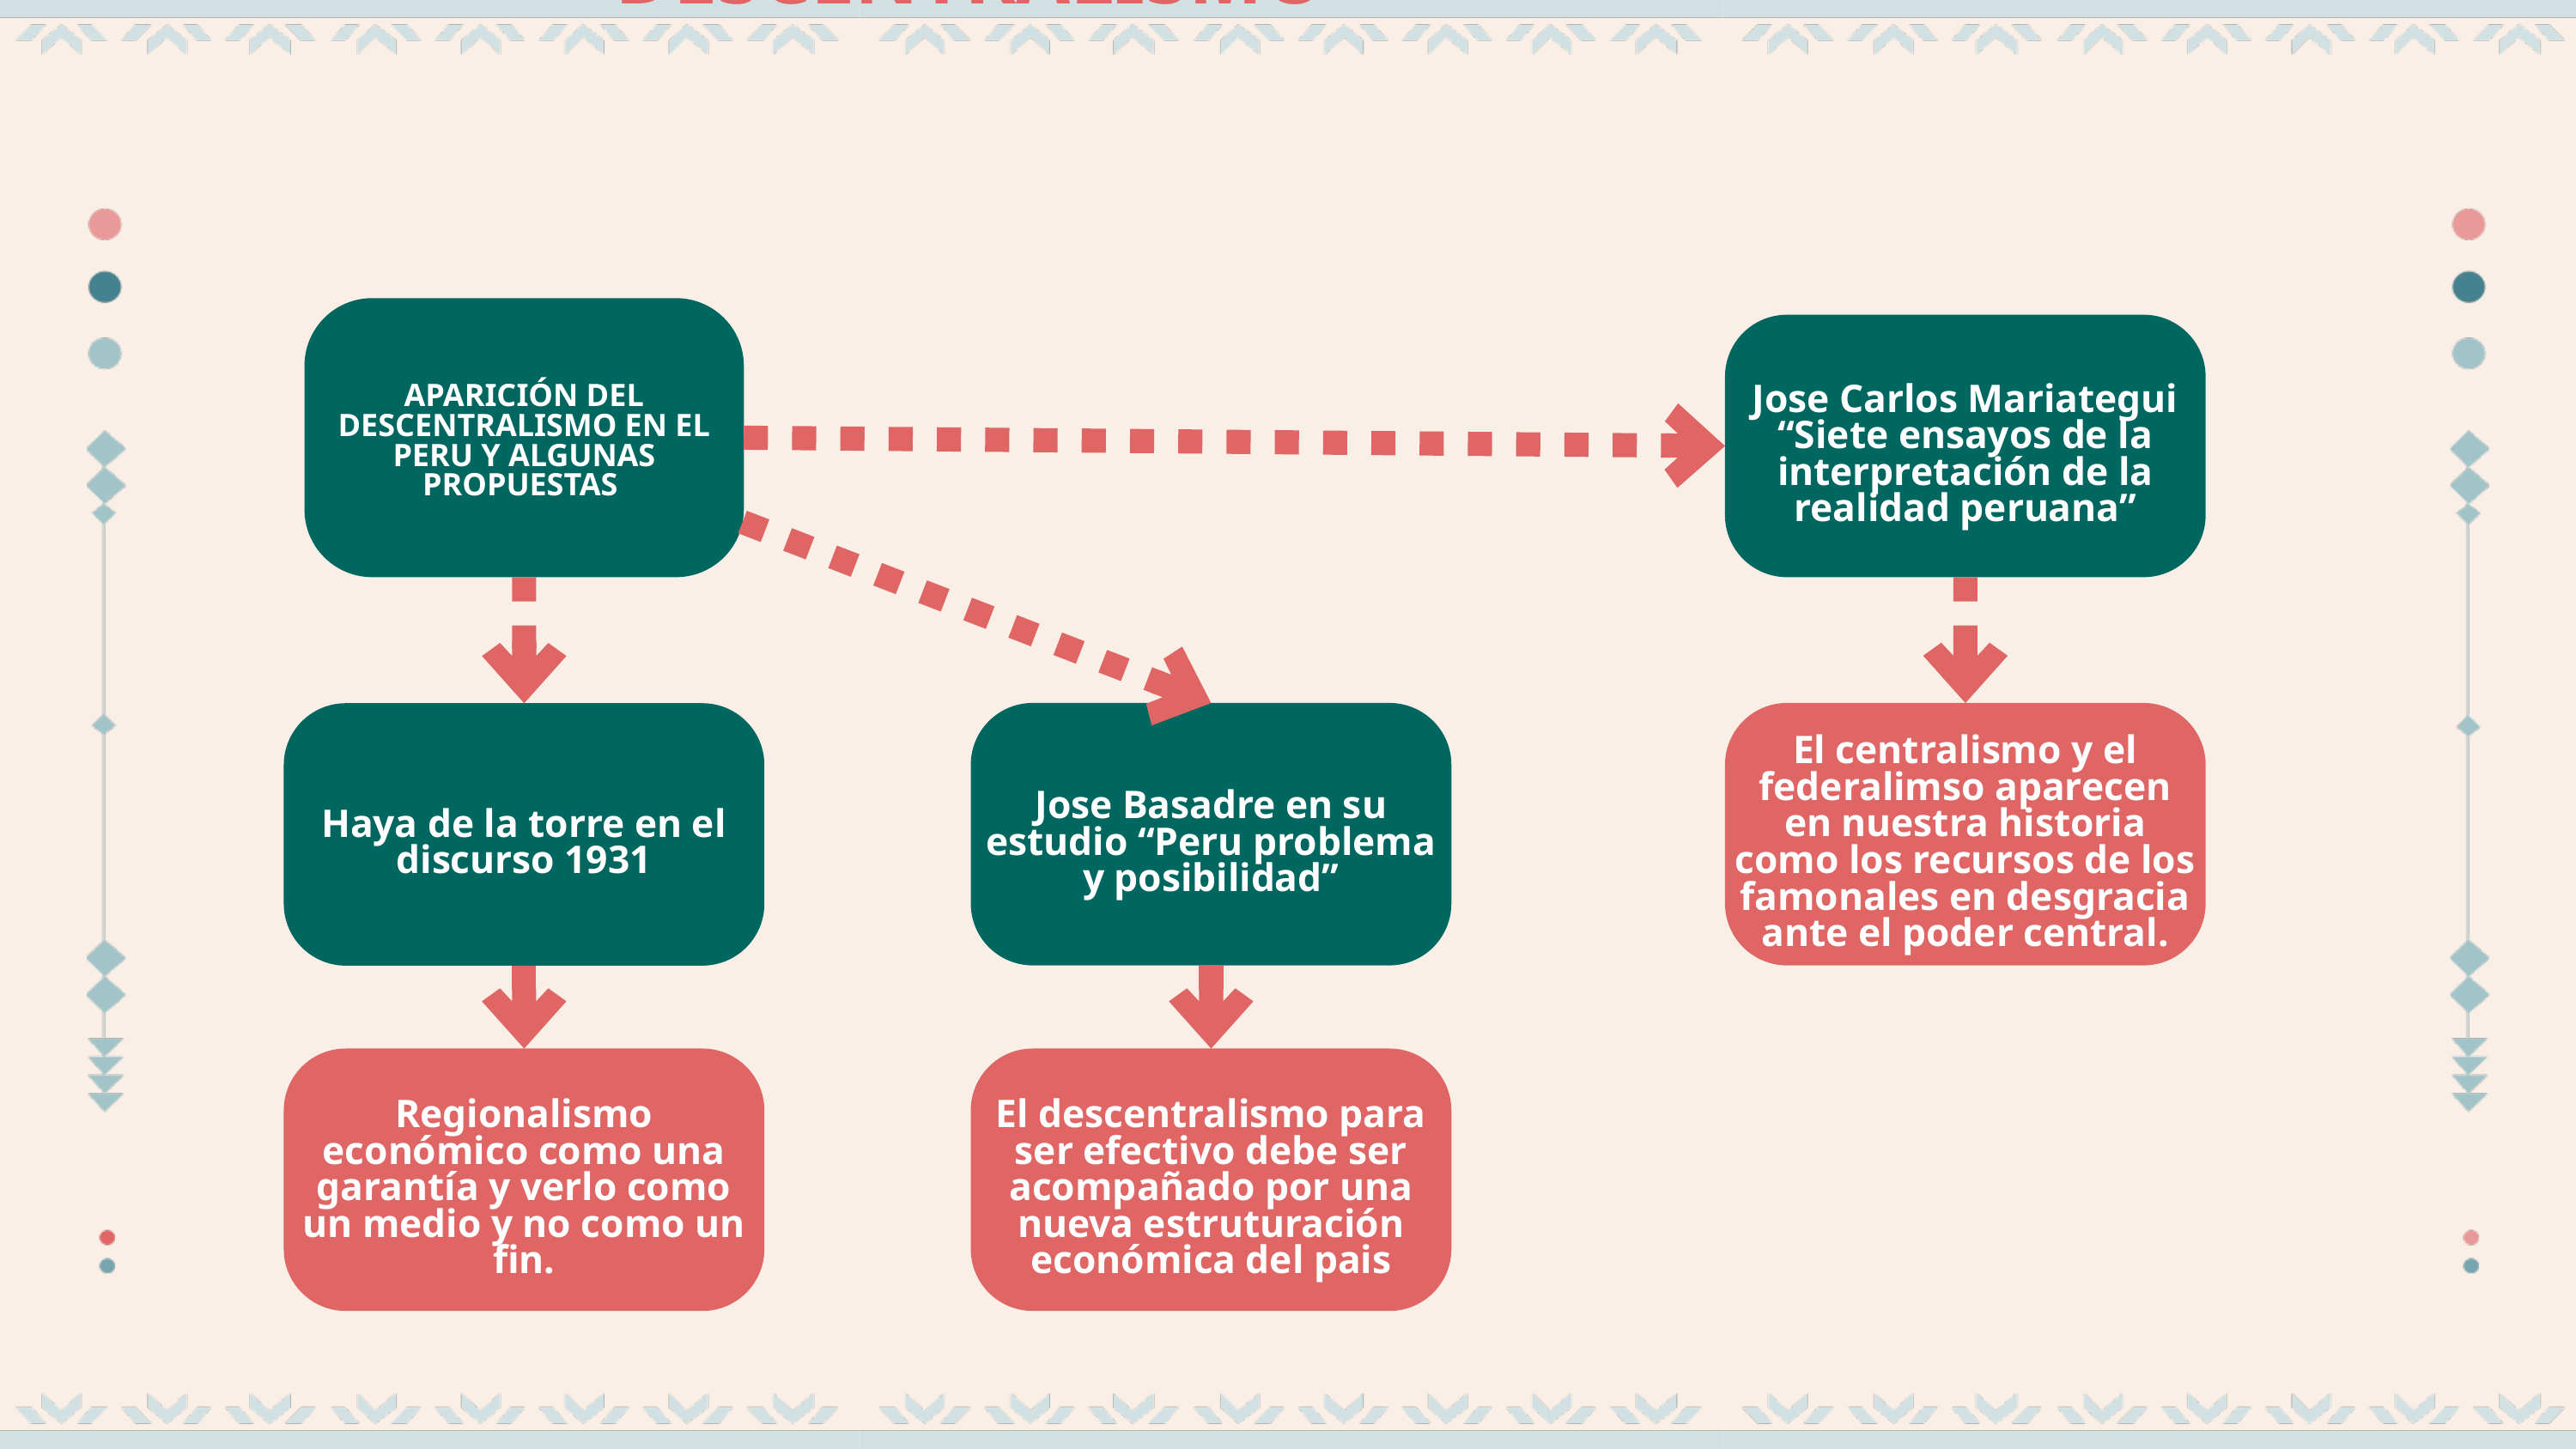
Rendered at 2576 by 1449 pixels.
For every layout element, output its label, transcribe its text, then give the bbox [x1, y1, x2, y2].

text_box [283, 1048, 765, 1312]
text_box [1724, 314, 2206, 578]
text_box [0, 1393, 2576, 1449]
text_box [970, 1048, 1452, 1312]
text_box DESCENTRALISMO [0, 0, 2044, 20]
text_box [2450, 205, 2490, 1277]
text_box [283, 702, 765, 967]
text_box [304, 298, 744, 578]
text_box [1724, 702, 2206, 966]
text_box [0, 0, 2576, 55]
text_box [970, 702, 1452, 966]
text_box [86, 205, 126, 1277]
